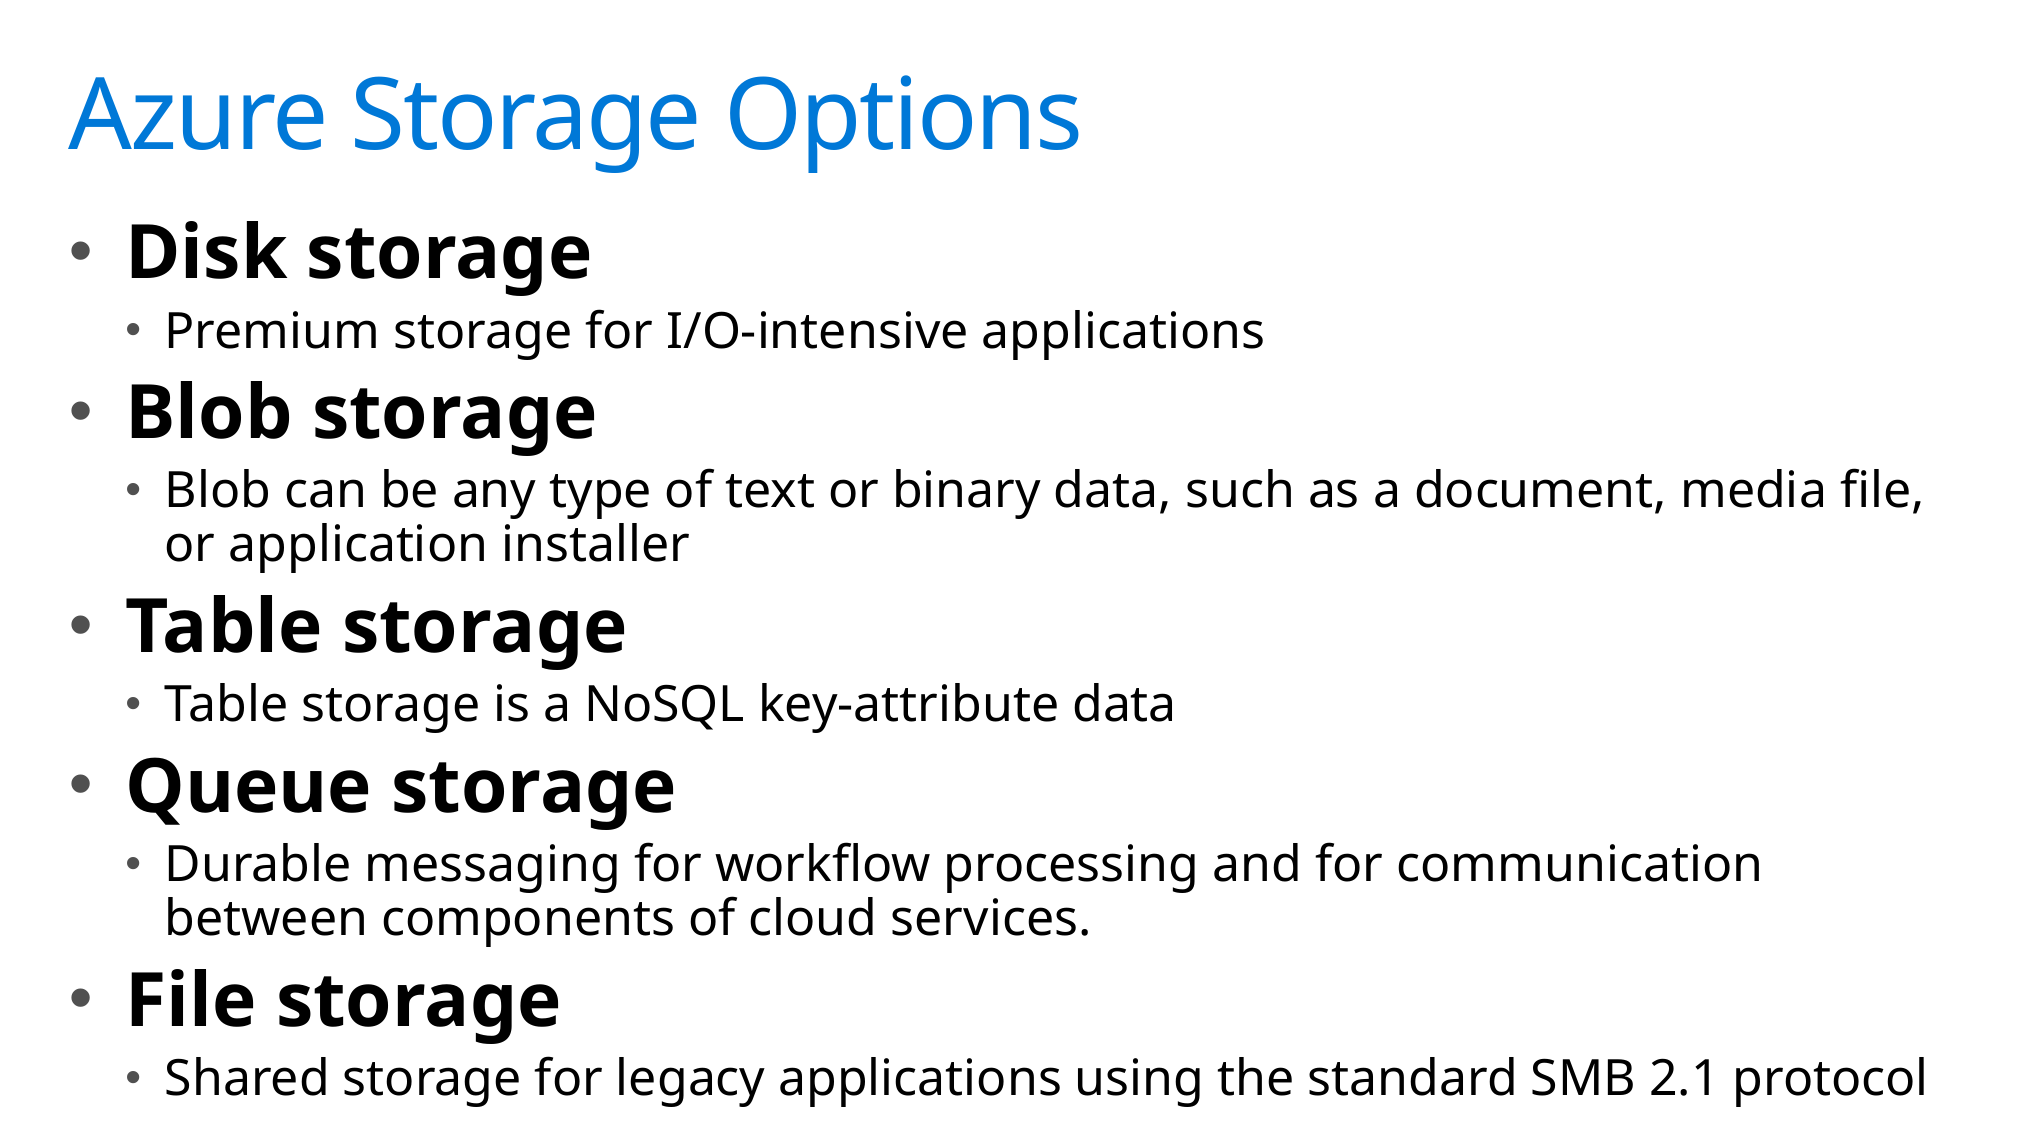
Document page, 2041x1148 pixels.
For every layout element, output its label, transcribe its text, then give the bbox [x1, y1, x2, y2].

title Azure Storage Options [45, 48, 1996, 199]
list Disk storage Premium storage for I/O-intensive applications Blob storage Blob can be any type of text or binary data, such as a document, media file, or application installer Table storage Table storage is a NoSQL key-attribute data Queue storage Durable messaging for workflow processing and for communication between components of cloud services. File storage Shared storage for legacy applications using the standard SMB 2.1 protocol [45, 199, 1996, 1148]
